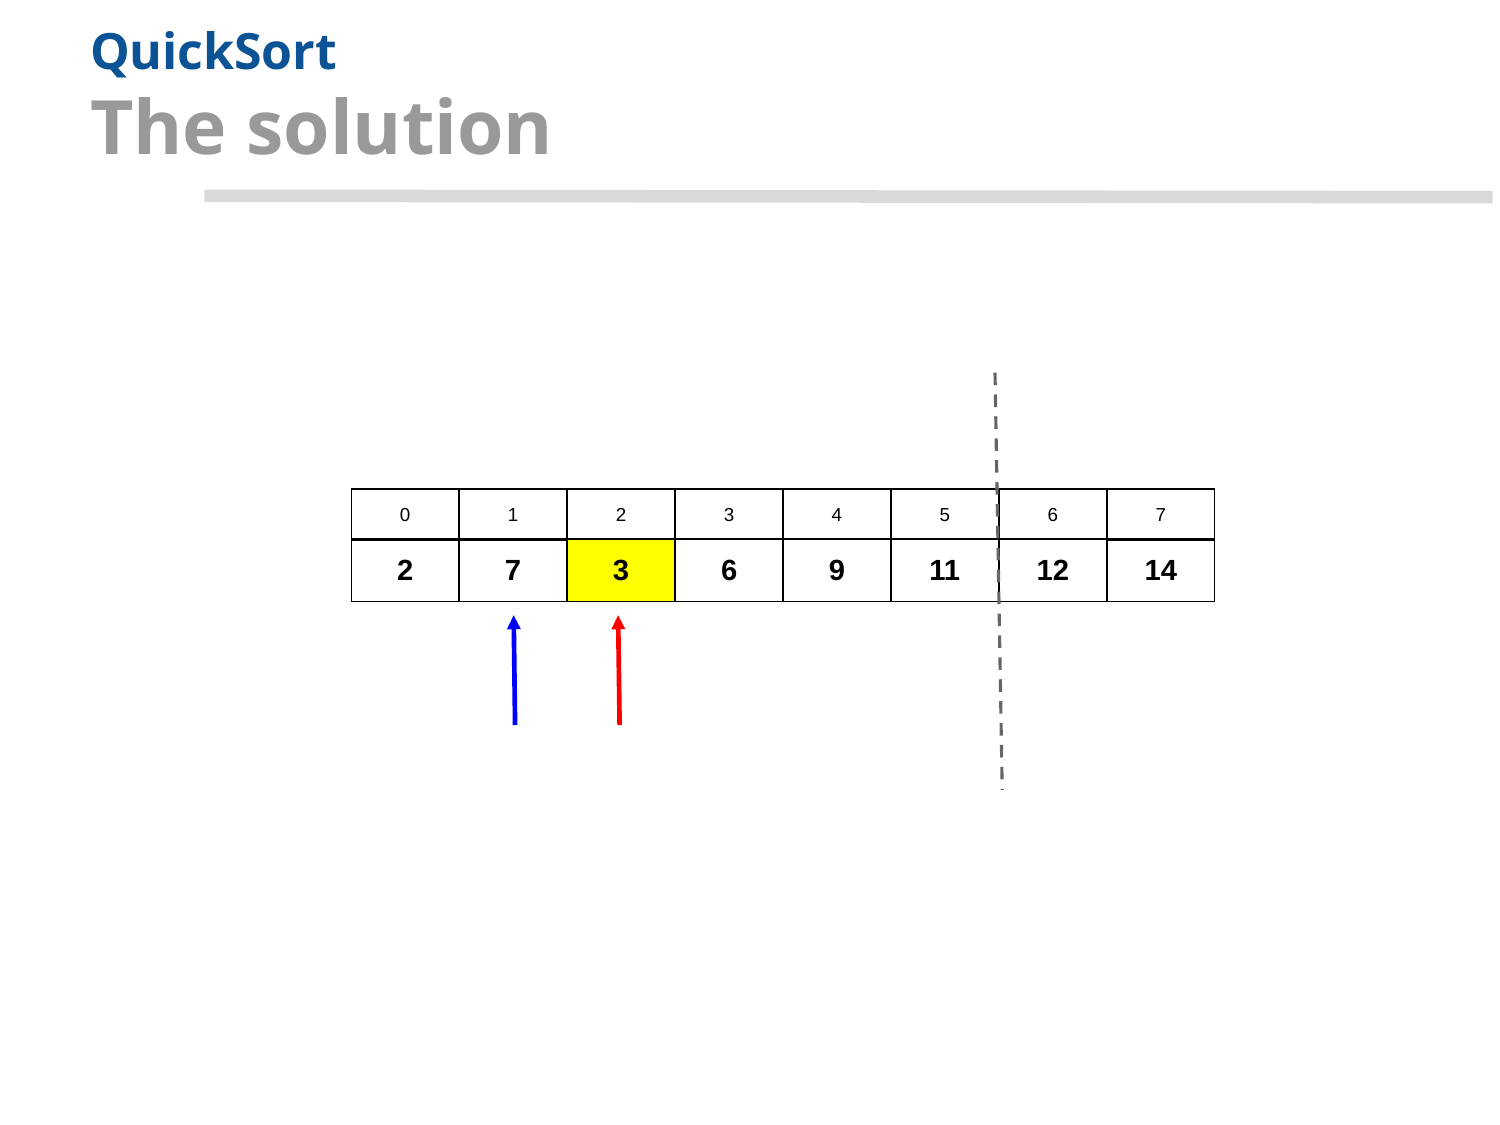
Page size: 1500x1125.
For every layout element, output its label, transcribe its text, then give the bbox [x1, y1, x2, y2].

table_header 6 [1007, 490, 1106, 538]
table_header 6 [676, 540, 782, 601]
table_header 9 [784, 540, 890, 601]
table_header 7 [460, 540, 566, 601]
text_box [994, 372, 1003, 791]
table_header 14 [1108, 540, 1214, 601]
table_header 11 [892, 540, 989, 601]
table_header 7 [1108, 490, 1214, 538]
table_header 12 [1007, 540, 1106, 601]
table_header 2 [568, 490, 674, 538]
table_header 1 [460, 490, 566, 538]
table_header 5 [892, 490, 989, 538]
table_header 3 [676, 490, 782, 538]
title QuickSort The solution [75, 45, 1425, 185]
table_header 0 [352, 490, 458, 538]
table_header 3 [568, 540, 674, 601]
table_header 4 [784, 490, 890, 538]
table_header 2 [352, 540, 458, 601]
